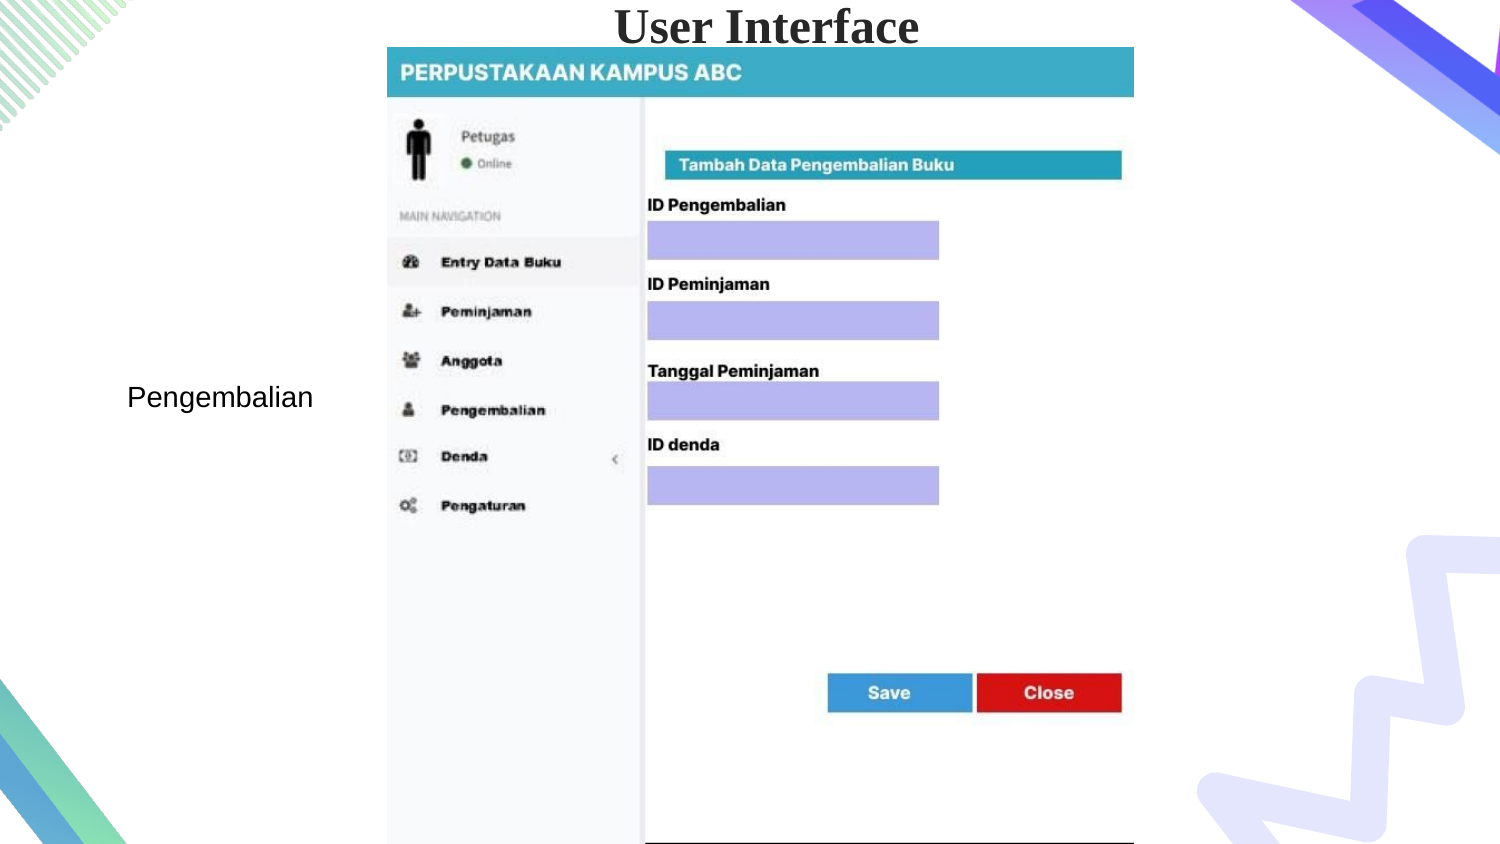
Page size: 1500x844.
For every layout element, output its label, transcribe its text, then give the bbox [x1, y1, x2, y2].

text_box Pengembalian [112, 371, 356, 422]
picture [1291, 0, 1500, 164]
picture [386, 47, 1135, 844]
picture [0, 675, 255, 844]
title User Interface [598, 0, 1102, 46]
